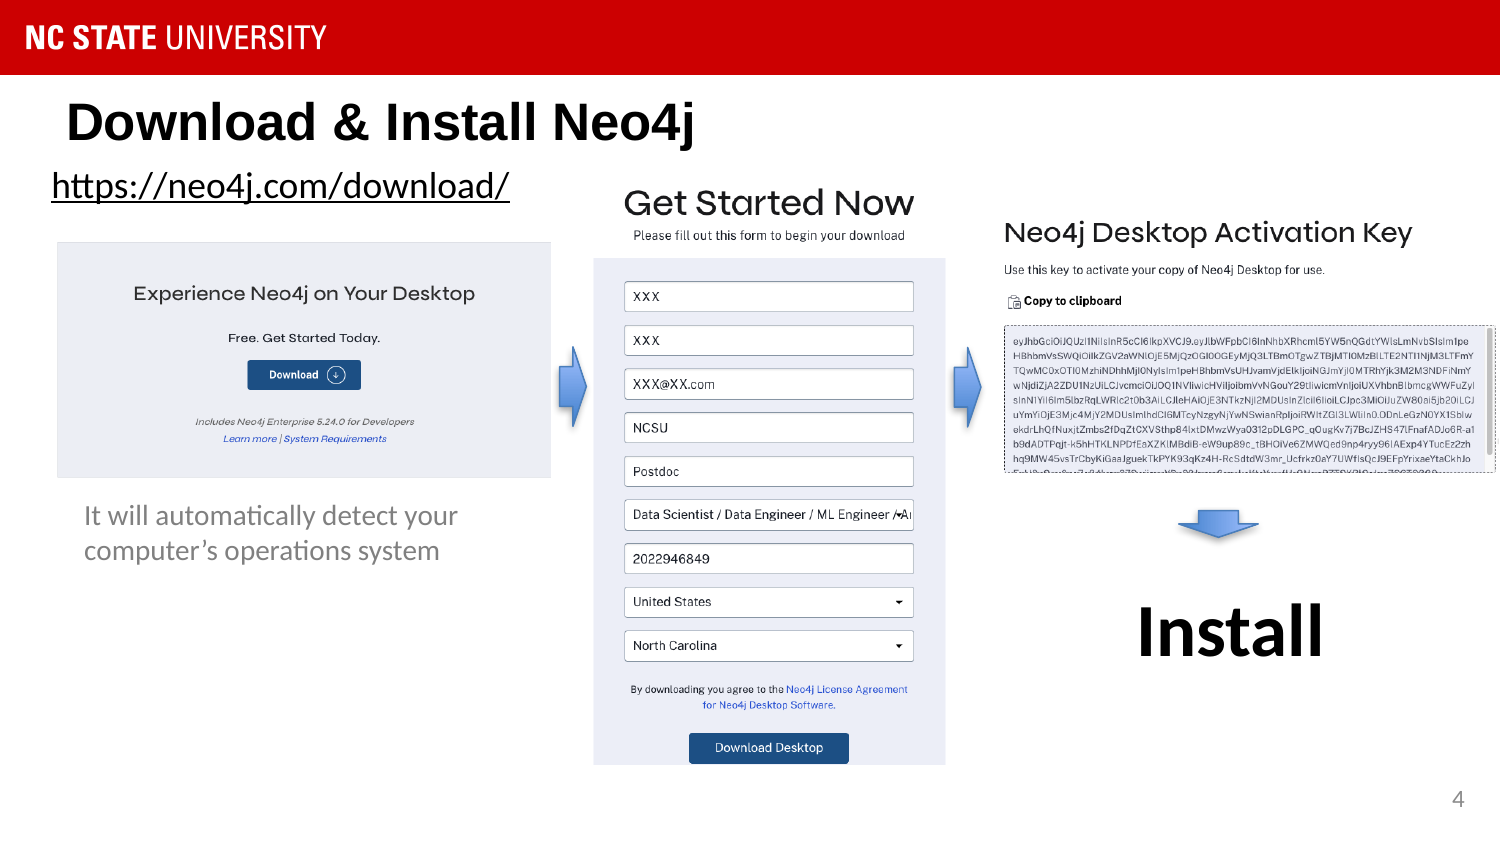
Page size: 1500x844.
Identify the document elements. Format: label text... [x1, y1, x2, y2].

picture [0, 0, 1500, 75]
text_box It will automatically detect your computer’s operations system [69, 496, 546, 574]
text_box Install [1121, 573, 1380, 679]
text_box [1177, 509, 1259, 539]
slide_number 4 [1389, 764, 1480, 830]
picture [980, 214, 1499, 490]
text_box https://neo4j.com/download/ [36, 153, 572, 214]
title Download & Install Neo4j [51, 72, 1480, 167]
text_box [953, 346, 975, 428]
picture [48, 177, 949, 766]
